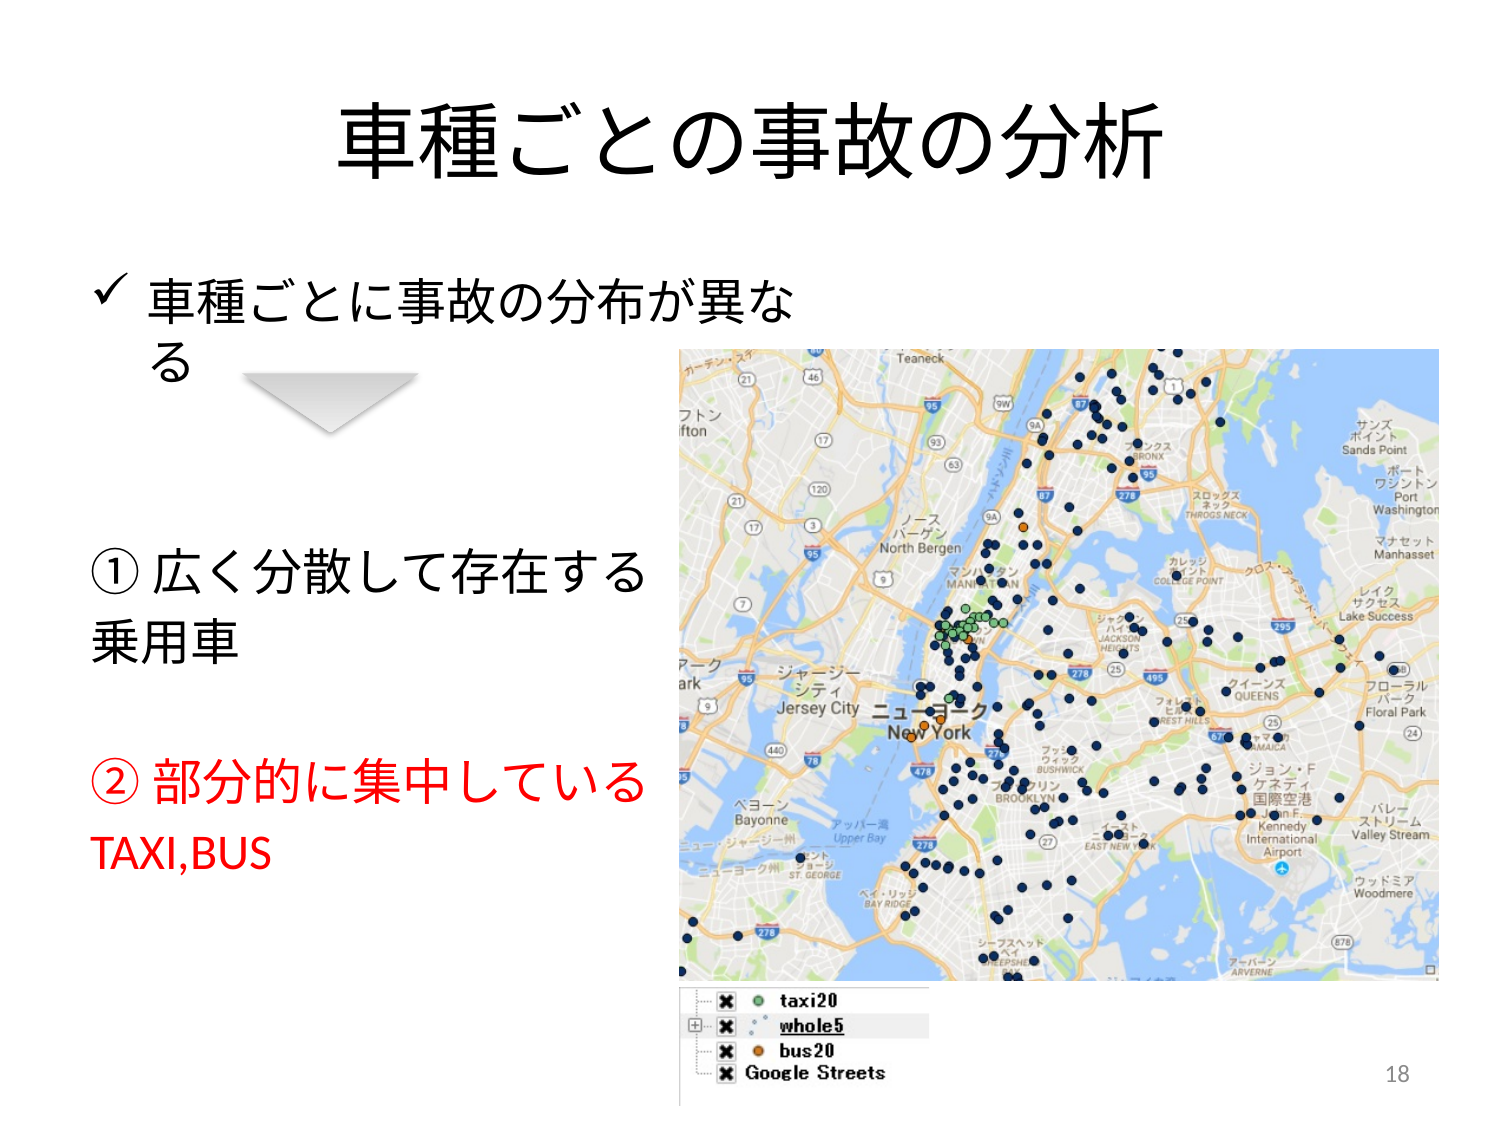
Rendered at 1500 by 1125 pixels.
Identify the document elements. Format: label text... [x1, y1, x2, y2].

picture [678, 987, 930, 1106]
text_box [241, 372, 420, 434]
picture [678, 349, 1440, 981]
title 車種ごとの事故の分析 [75, 45, 1425, 233]
slide_number 18 [1074, 1042, 1425, 1103]
list 車種ごとに事故の分布が異なる ①広く分散して存在する 乗用車 ②部分的に集中している TAXI,BUS [75, 262, 845, 1005]
